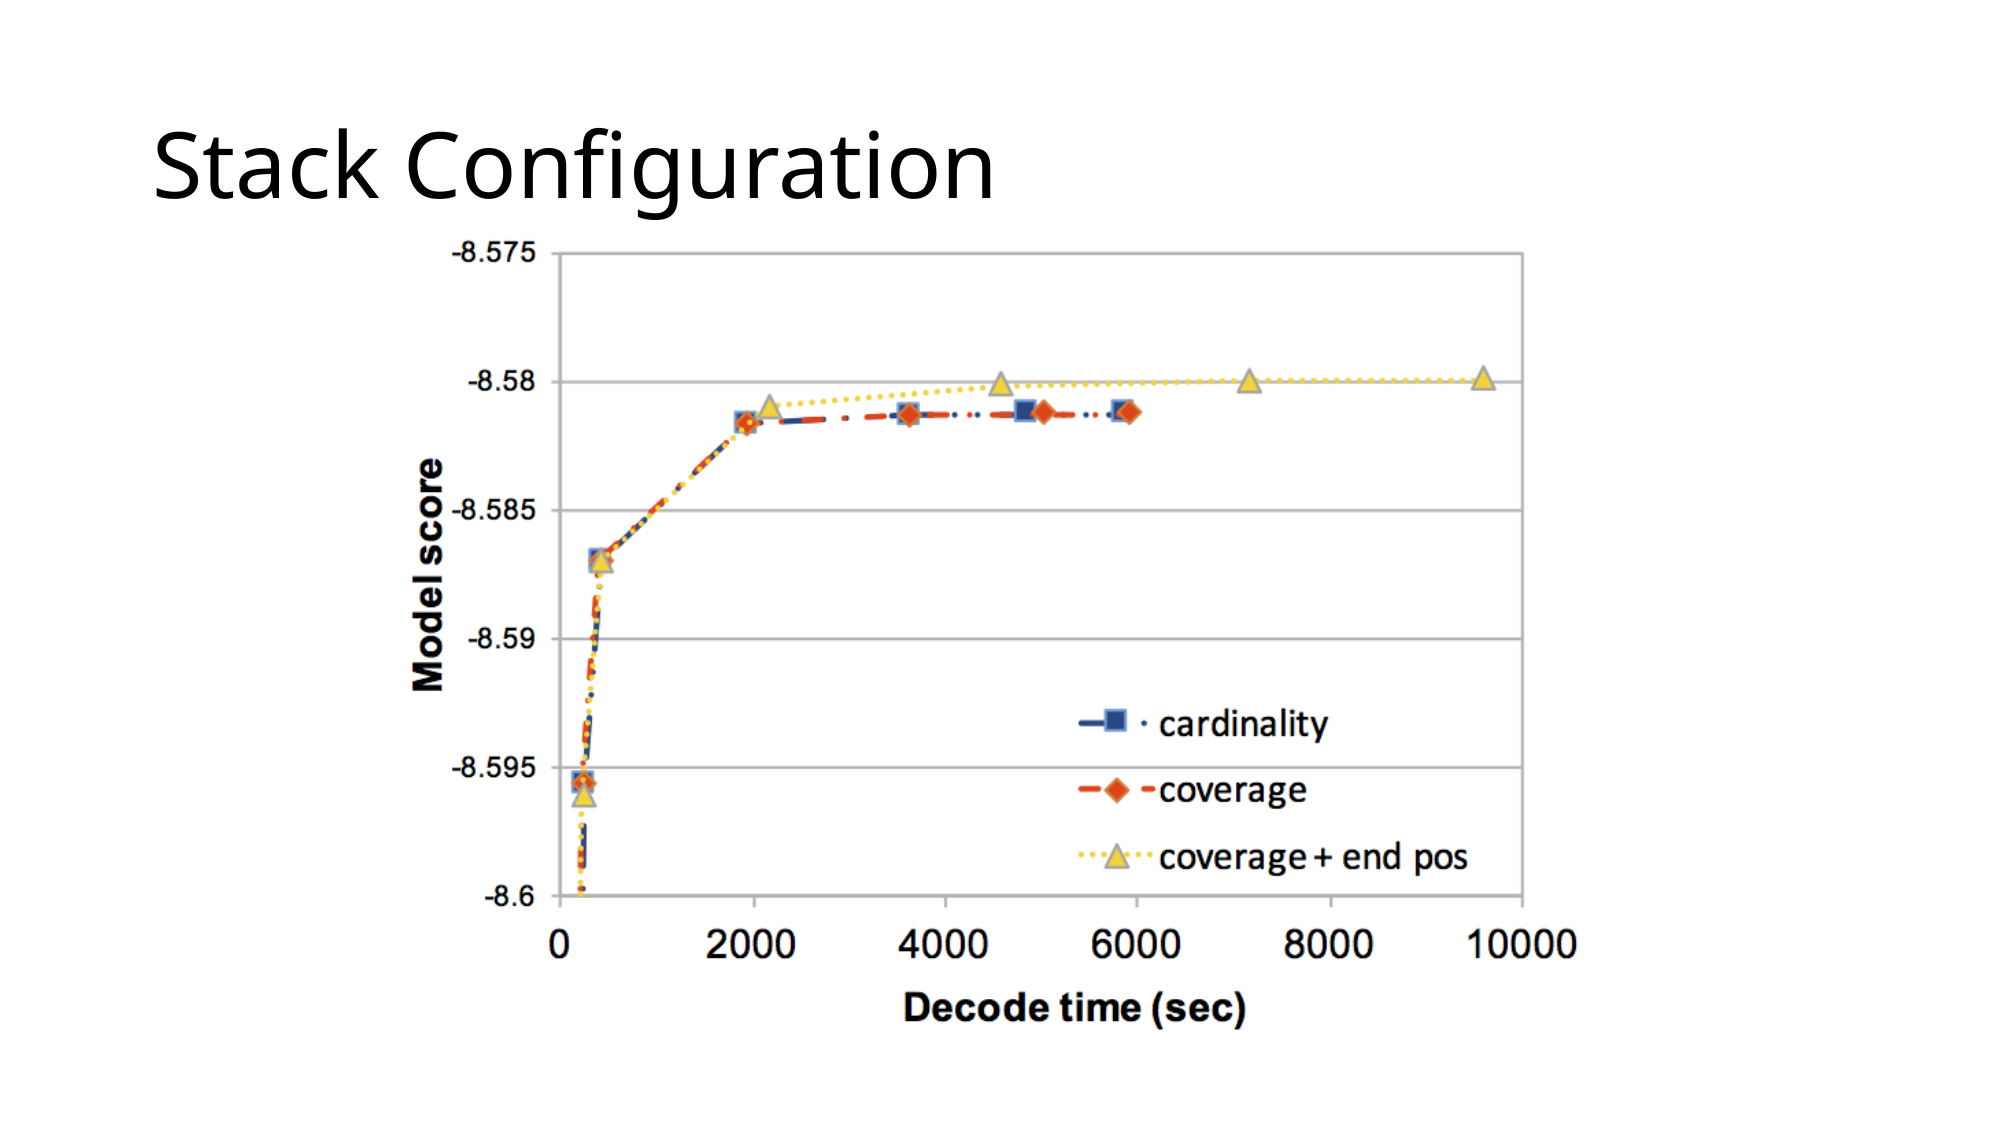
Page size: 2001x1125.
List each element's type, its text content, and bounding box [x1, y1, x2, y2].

picture [399, 221, 1601, 1046]
title Stack Configuration [137, 59, 1863, 278]
